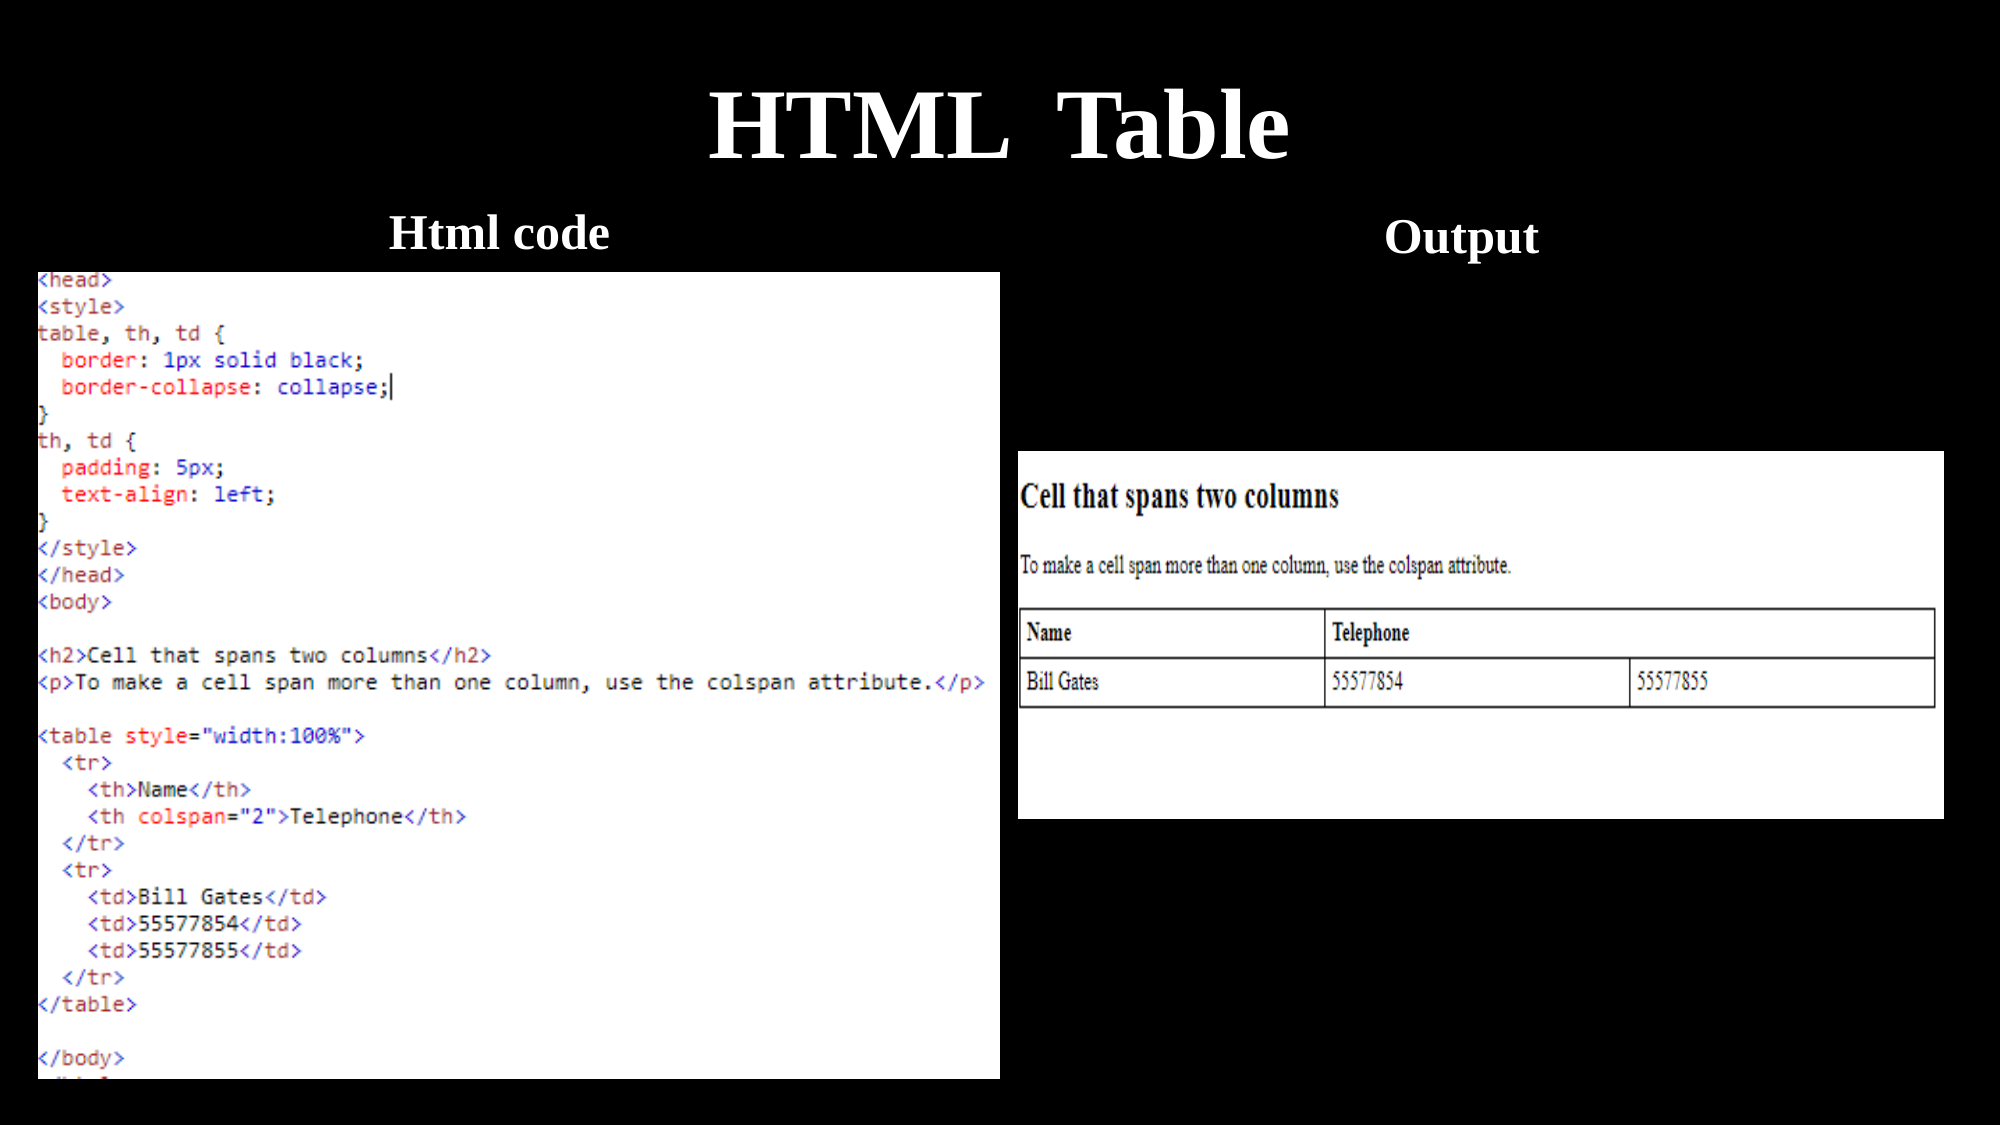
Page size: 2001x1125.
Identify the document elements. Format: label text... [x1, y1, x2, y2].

text_box Output [961, 196, 1962, 272]
title HTML Table [137, 17, 1863, 196]
picture [1018, 451, 1944, 819]
picture [38, 272, 1001, 1080]
text_box Html code [0, 191, 1000, 267]
